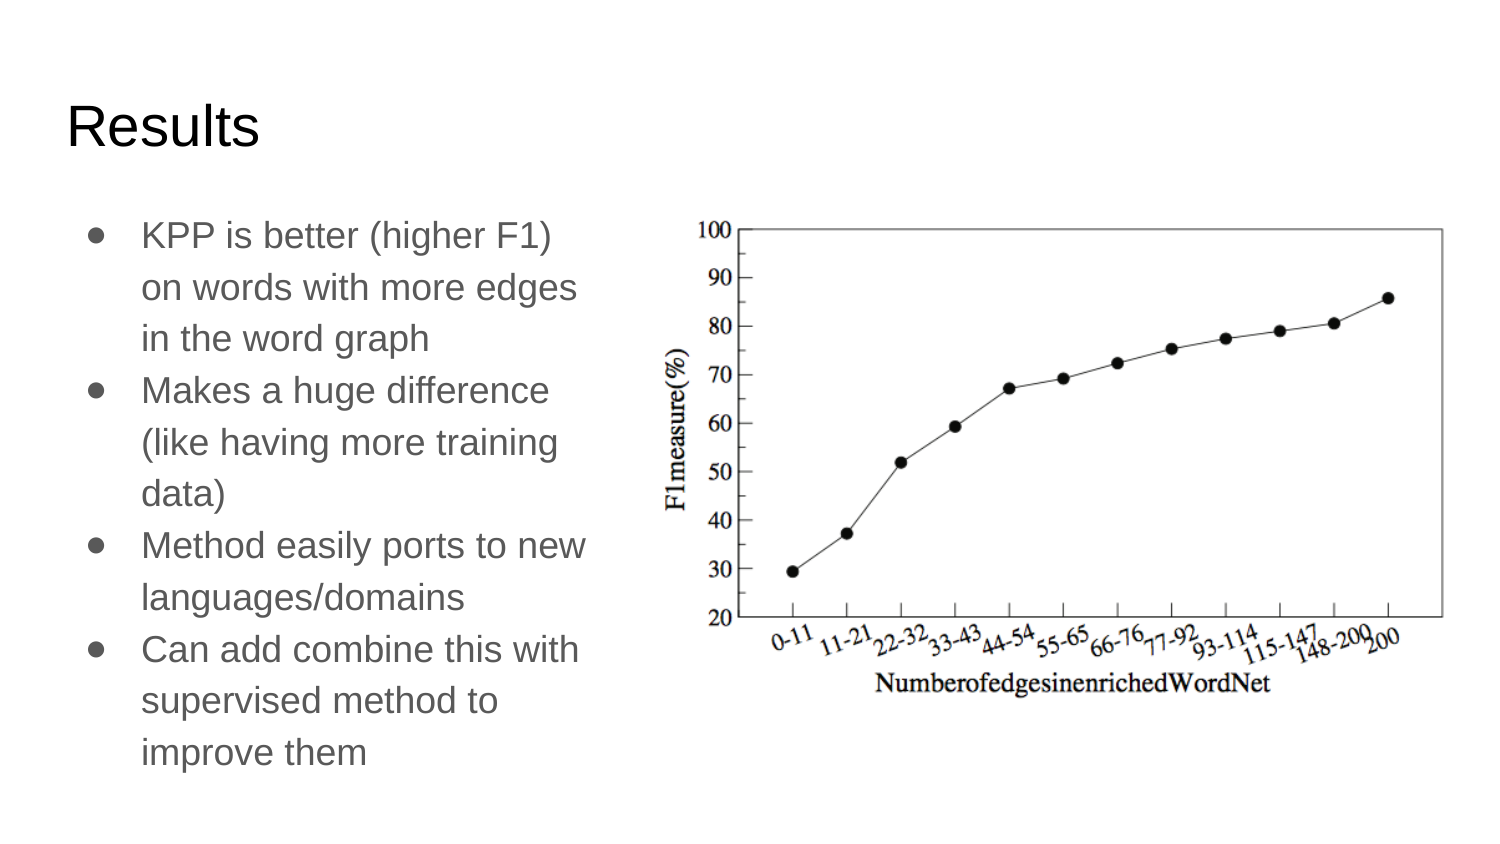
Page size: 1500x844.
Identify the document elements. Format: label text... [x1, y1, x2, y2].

title Results [51, 72, 1449, 167]
picture [643, 191, 1476, 715]
list KPP is better (higher F1) on words with more edges in the word graph Makes a huge difference (like having more training data) Method easily ports to new languages/domains Can add combine this with supervised method to improve them [51, 189, 619, 832]
